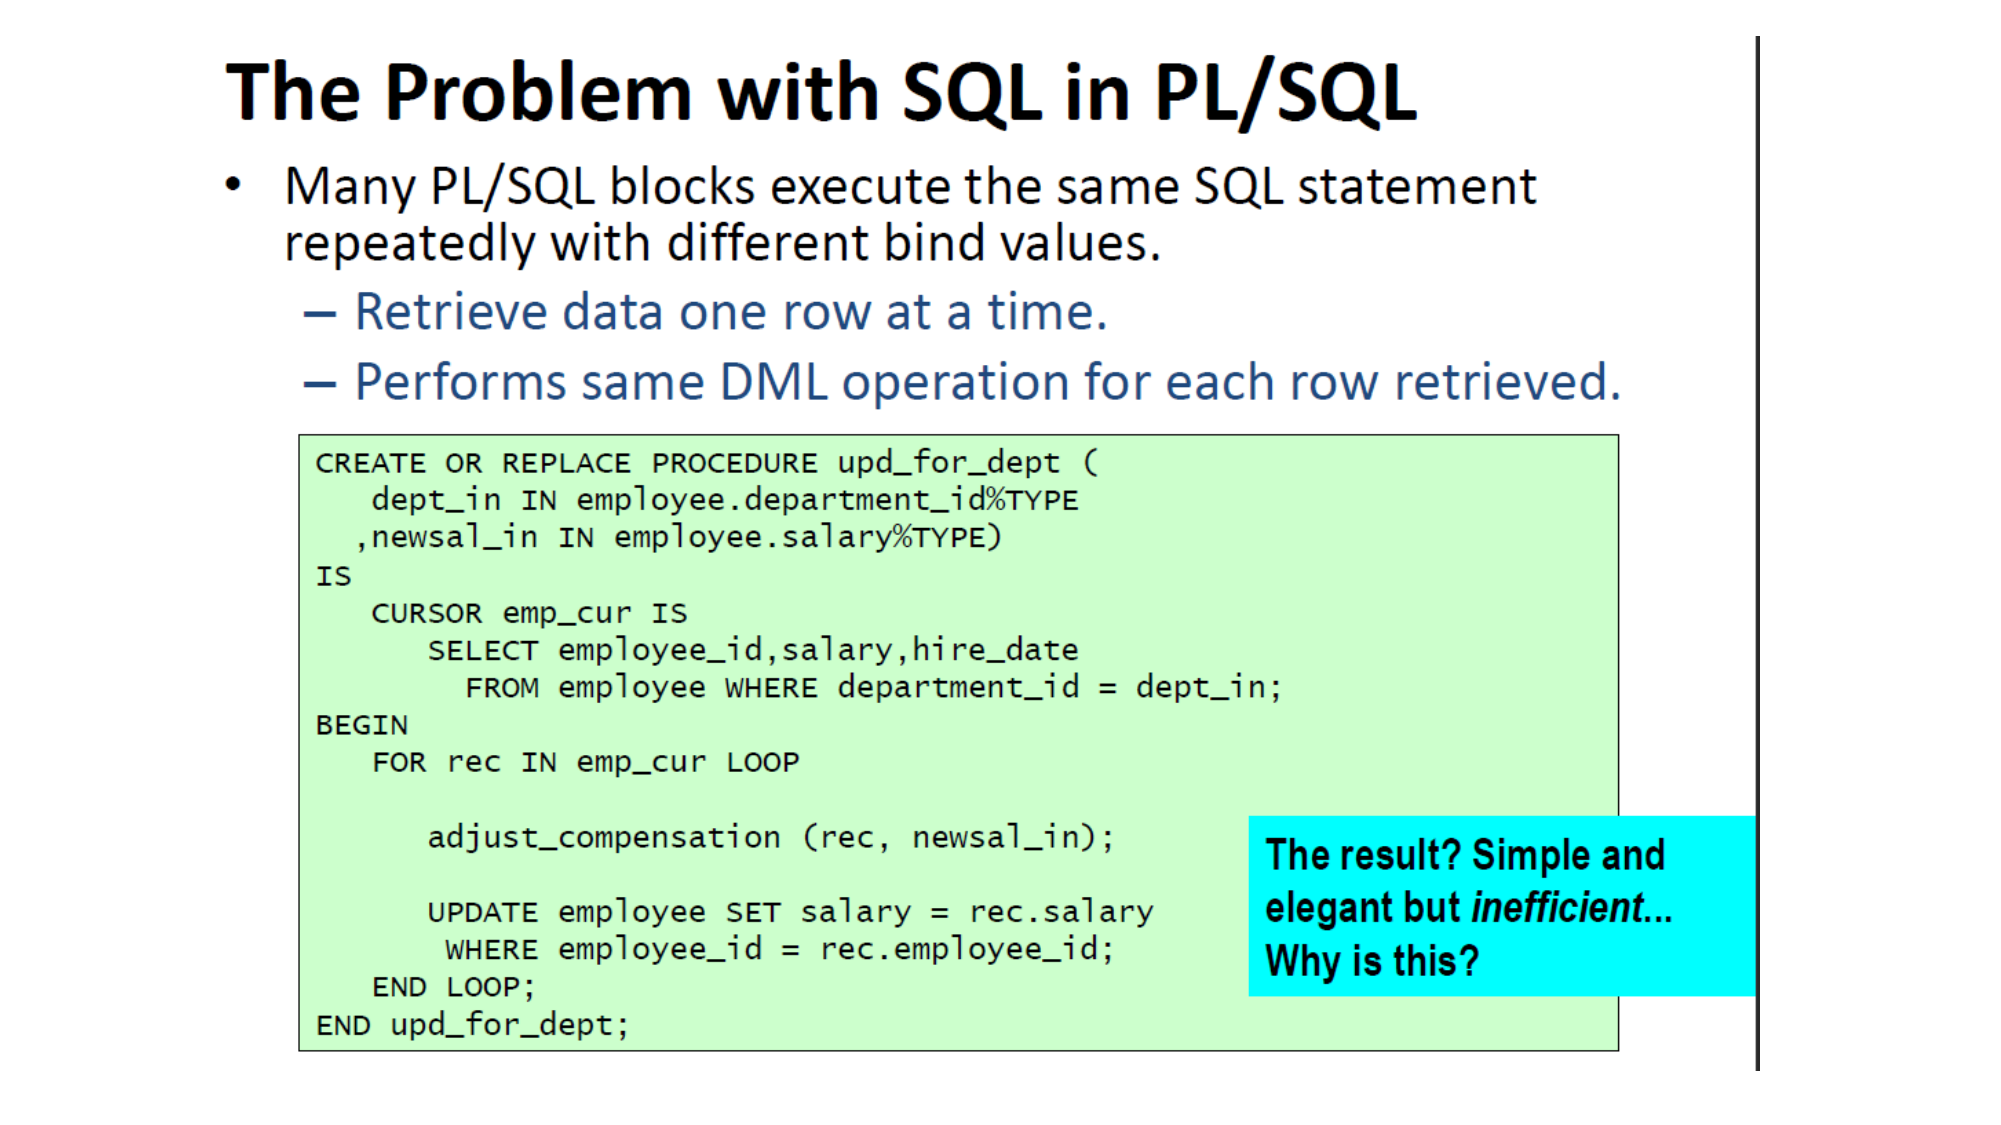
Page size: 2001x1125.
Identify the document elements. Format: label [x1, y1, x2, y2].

picture [209, 36, 1760, 1071]
